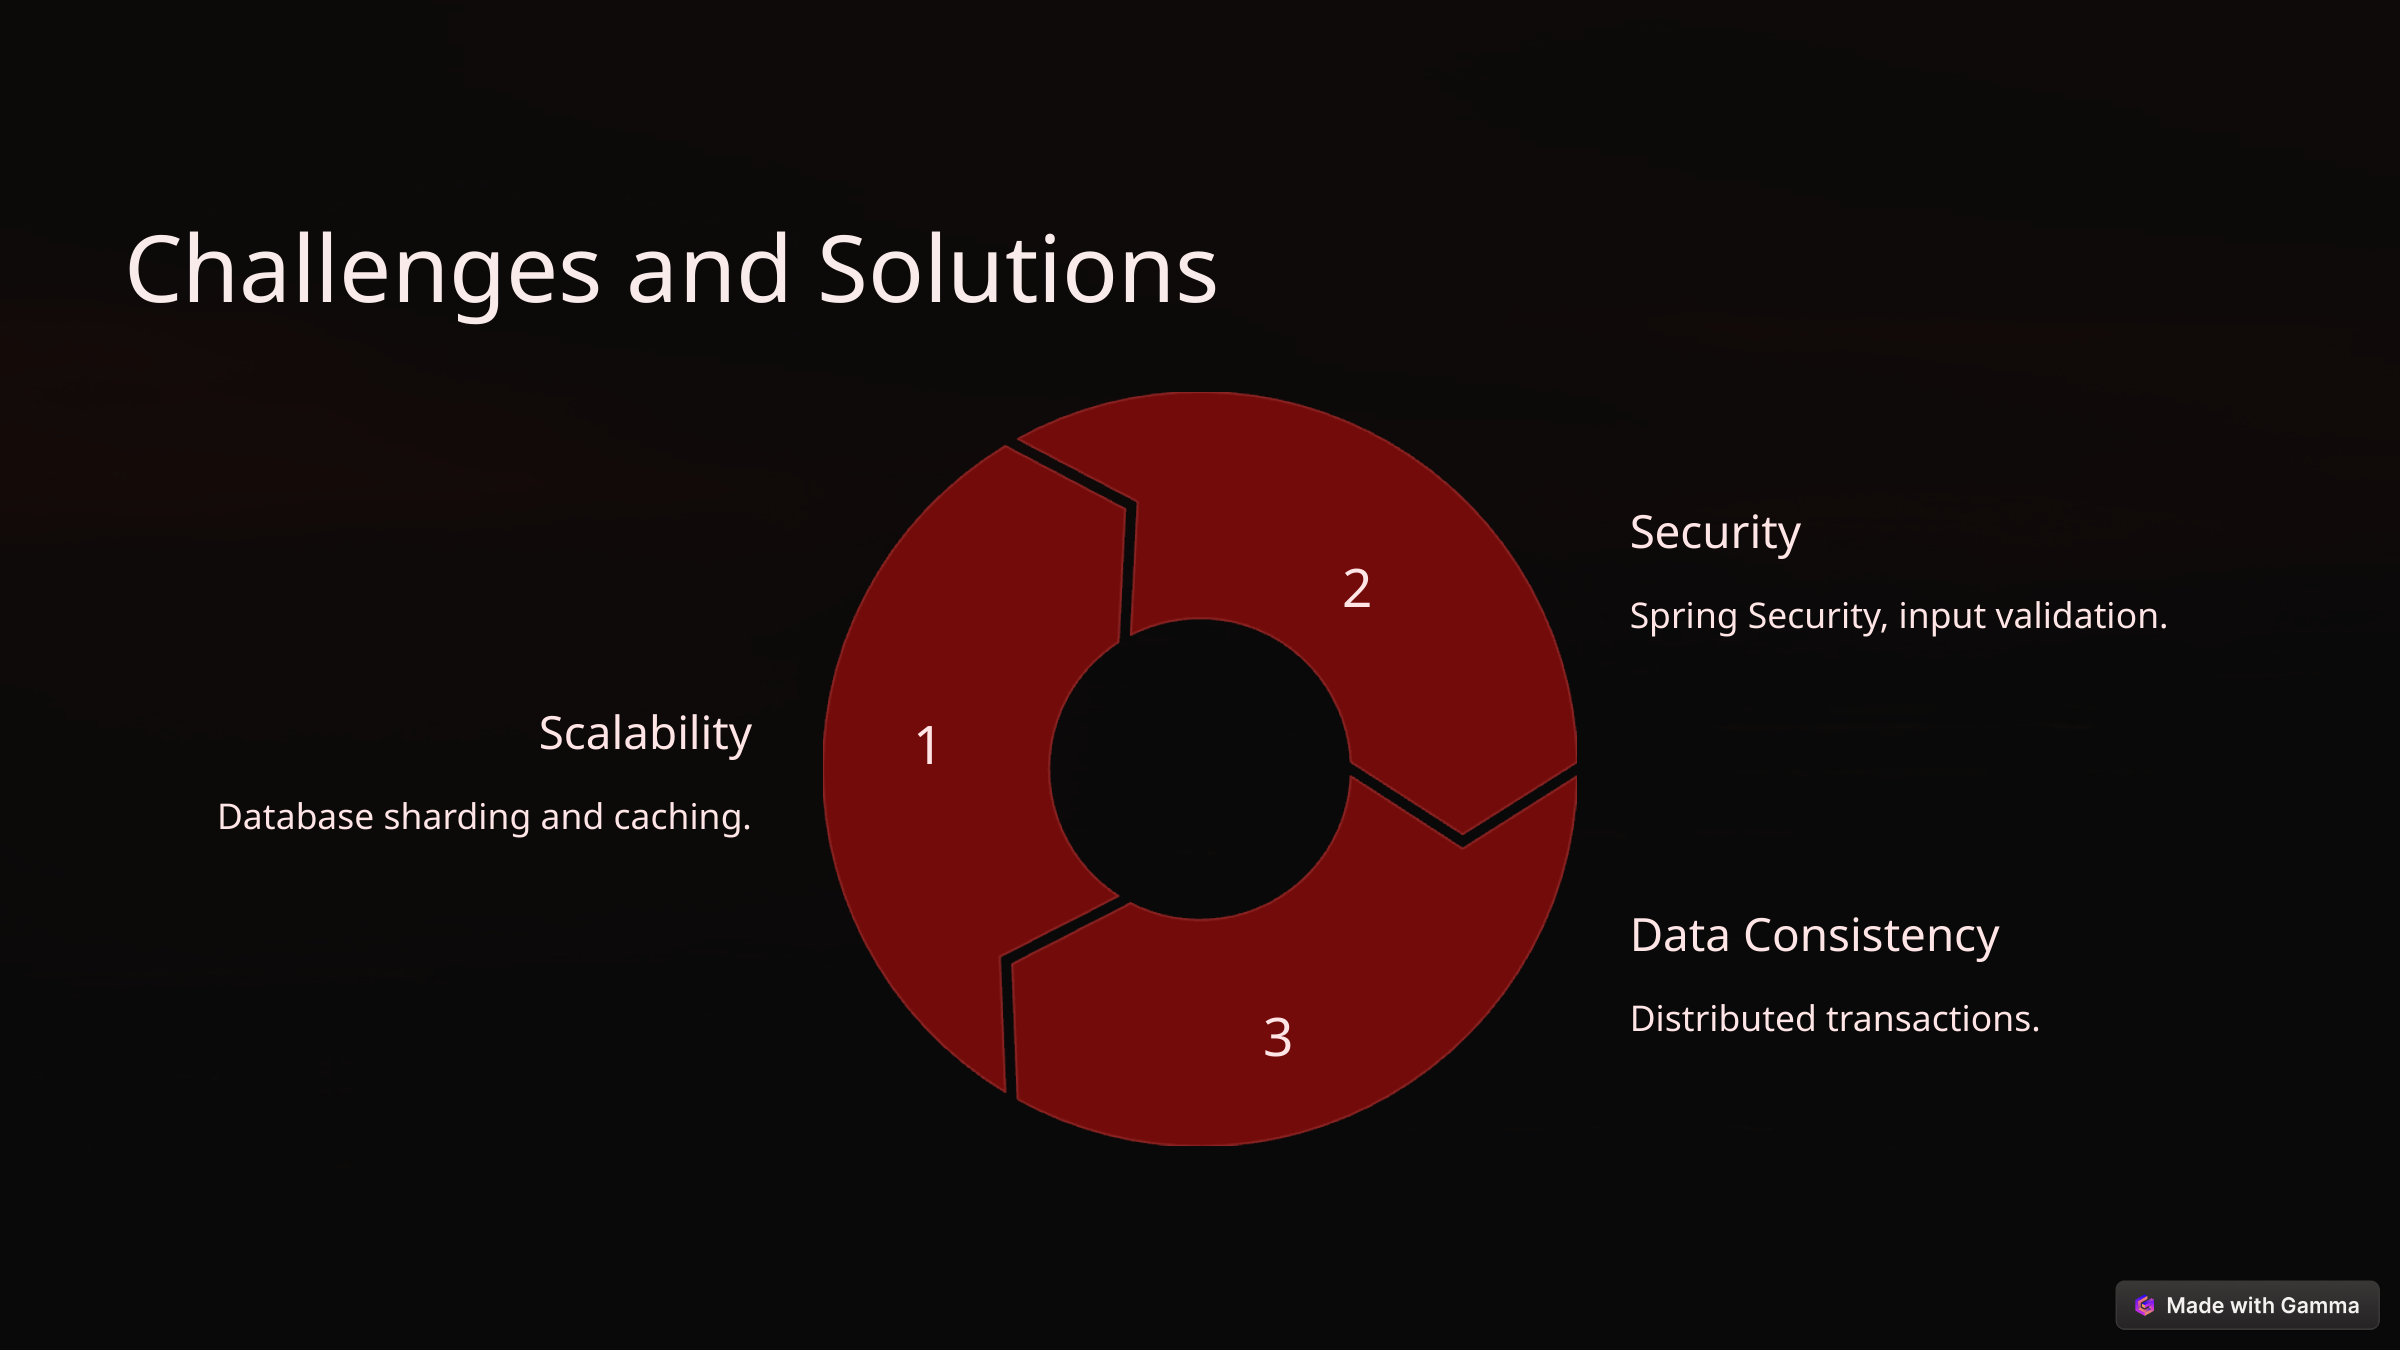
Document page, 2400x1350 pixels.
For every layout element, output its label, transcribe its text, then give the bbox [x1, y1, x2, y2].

text_box Database sharding and caching. [124, 780, 753, 838]
text_box Data Consistency [1629, 902, 2121, 961]
picture [823, 392, 1577, 1146]
text_box Distributed transactions. [1629, 981, 2276, 1039]
text_box Scalability [284, 700, 753, 760]
text_box Security [1629, 499, 2098, 558]
text_box Challenges and Solutions [124, 204, 1514, 322]
text_box Spring Security, input validation. [1629, 578, 2276, 636]
picture [2106, 1271, 2389, 1339]
